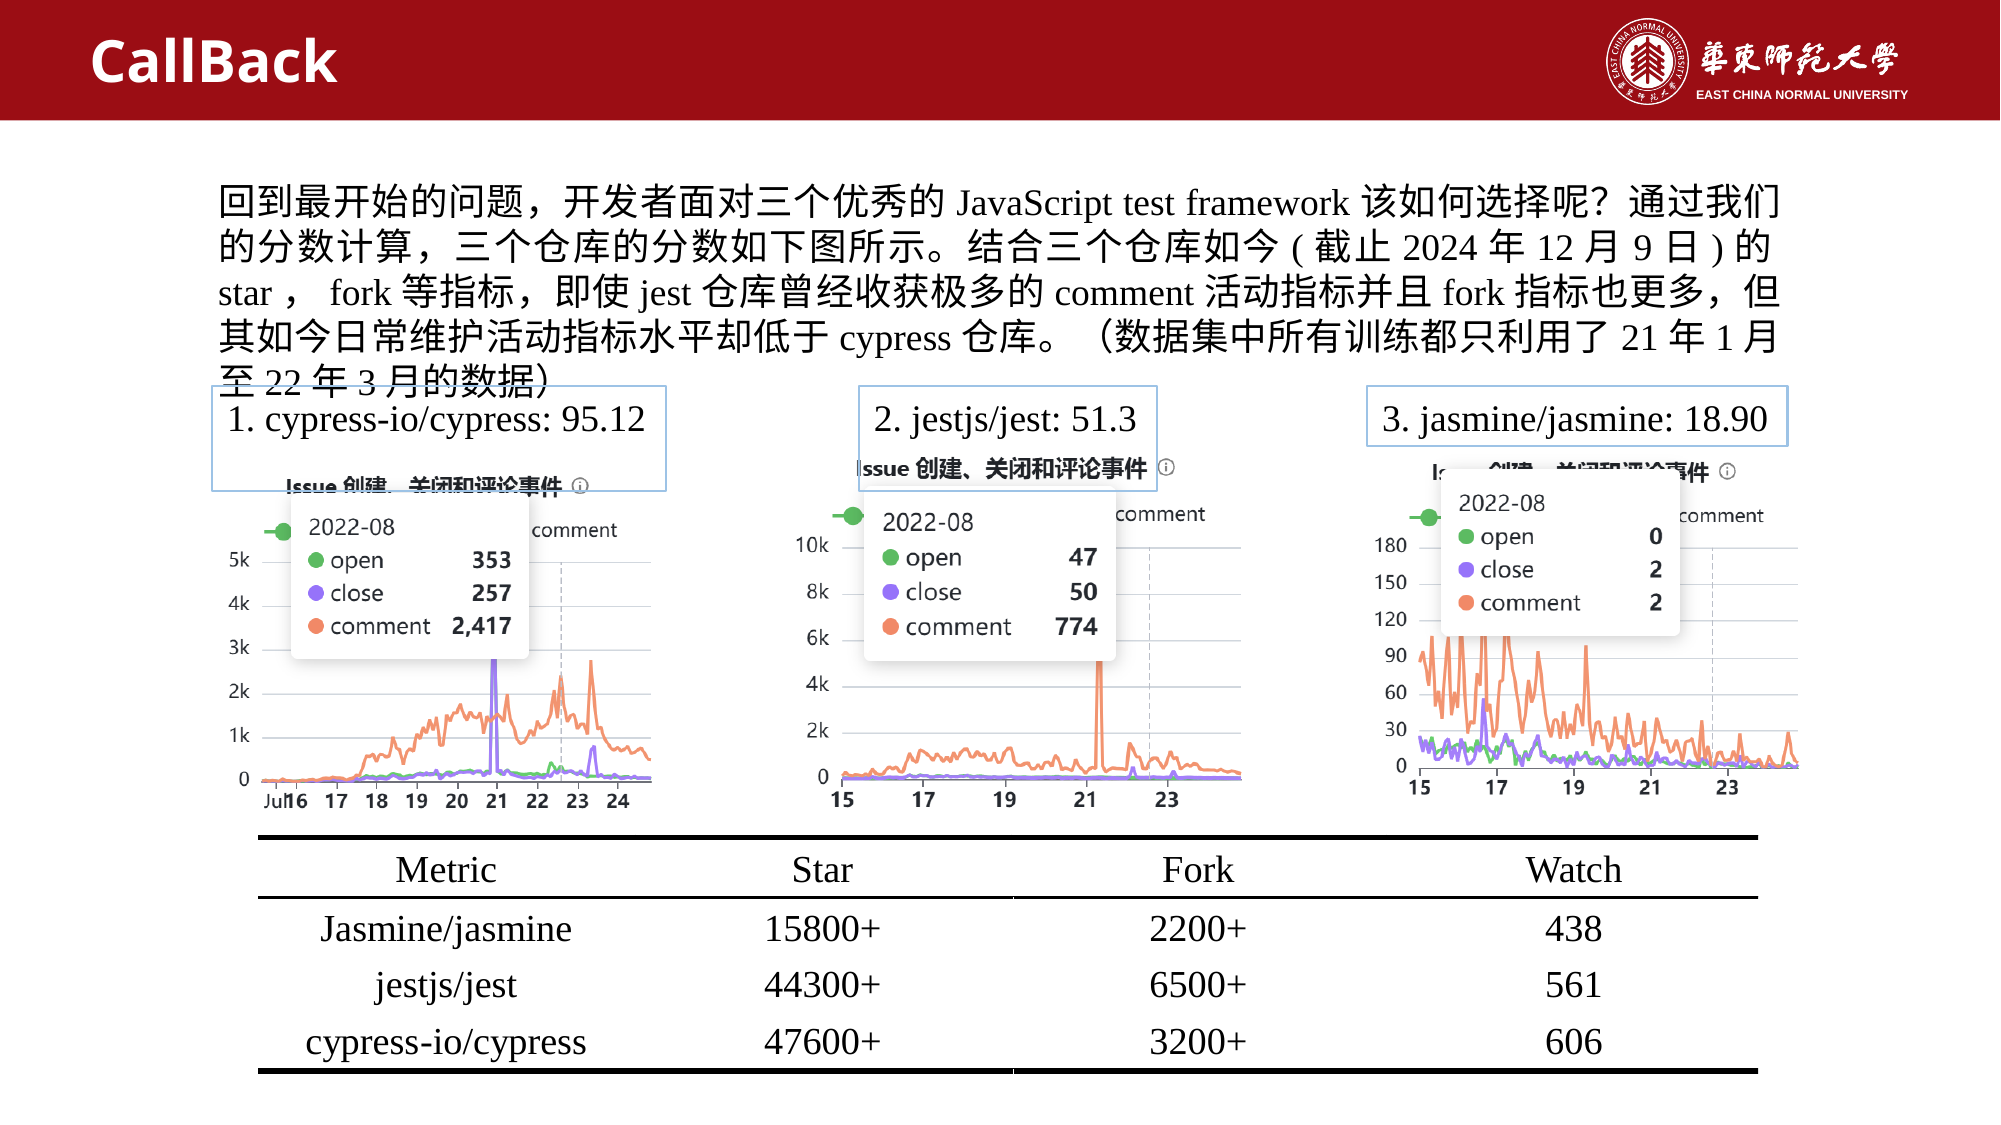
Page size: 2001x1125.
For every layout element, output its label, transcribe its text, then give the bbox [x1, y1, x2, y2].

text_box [777, 386, 1255, 833]
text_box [203, 386, 676, 831]
text_box 回到最开始的问题，开发者面对三个优秀的JavaScript test framework该如何选择呢？通过我们的分数计算，三个仓库的分数如下图所示。结合三个仓库如今(截止2024年12月9日)的star，fork等指标，即使jest仓库曾经收获极多的comment活动指标并且fork指标也更多，但其如今日常维护活动指标水平却低于cypress仓库。（数据集中所有训练都只利用了21年1月至22年3月的数据） [203, 170, 1796, 410]
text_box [0, 0, 2000, 121]
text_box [258, 834, 1759, 1125]
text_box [1356, 386, 1815, 813]
